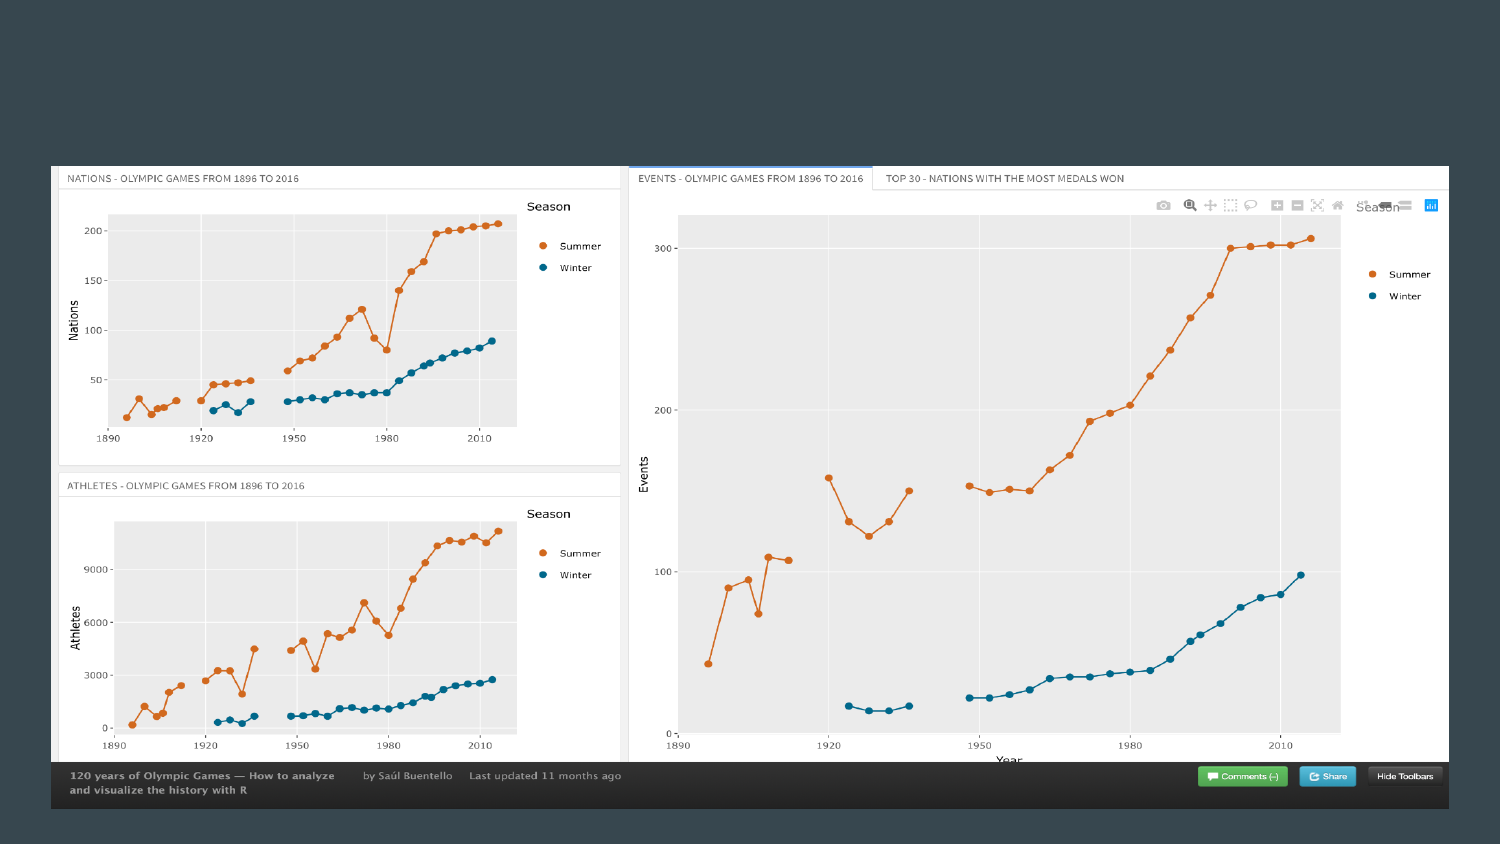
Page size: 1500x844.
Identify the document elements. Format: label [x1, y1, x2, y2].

picture [50, 166, 1450, 809]
